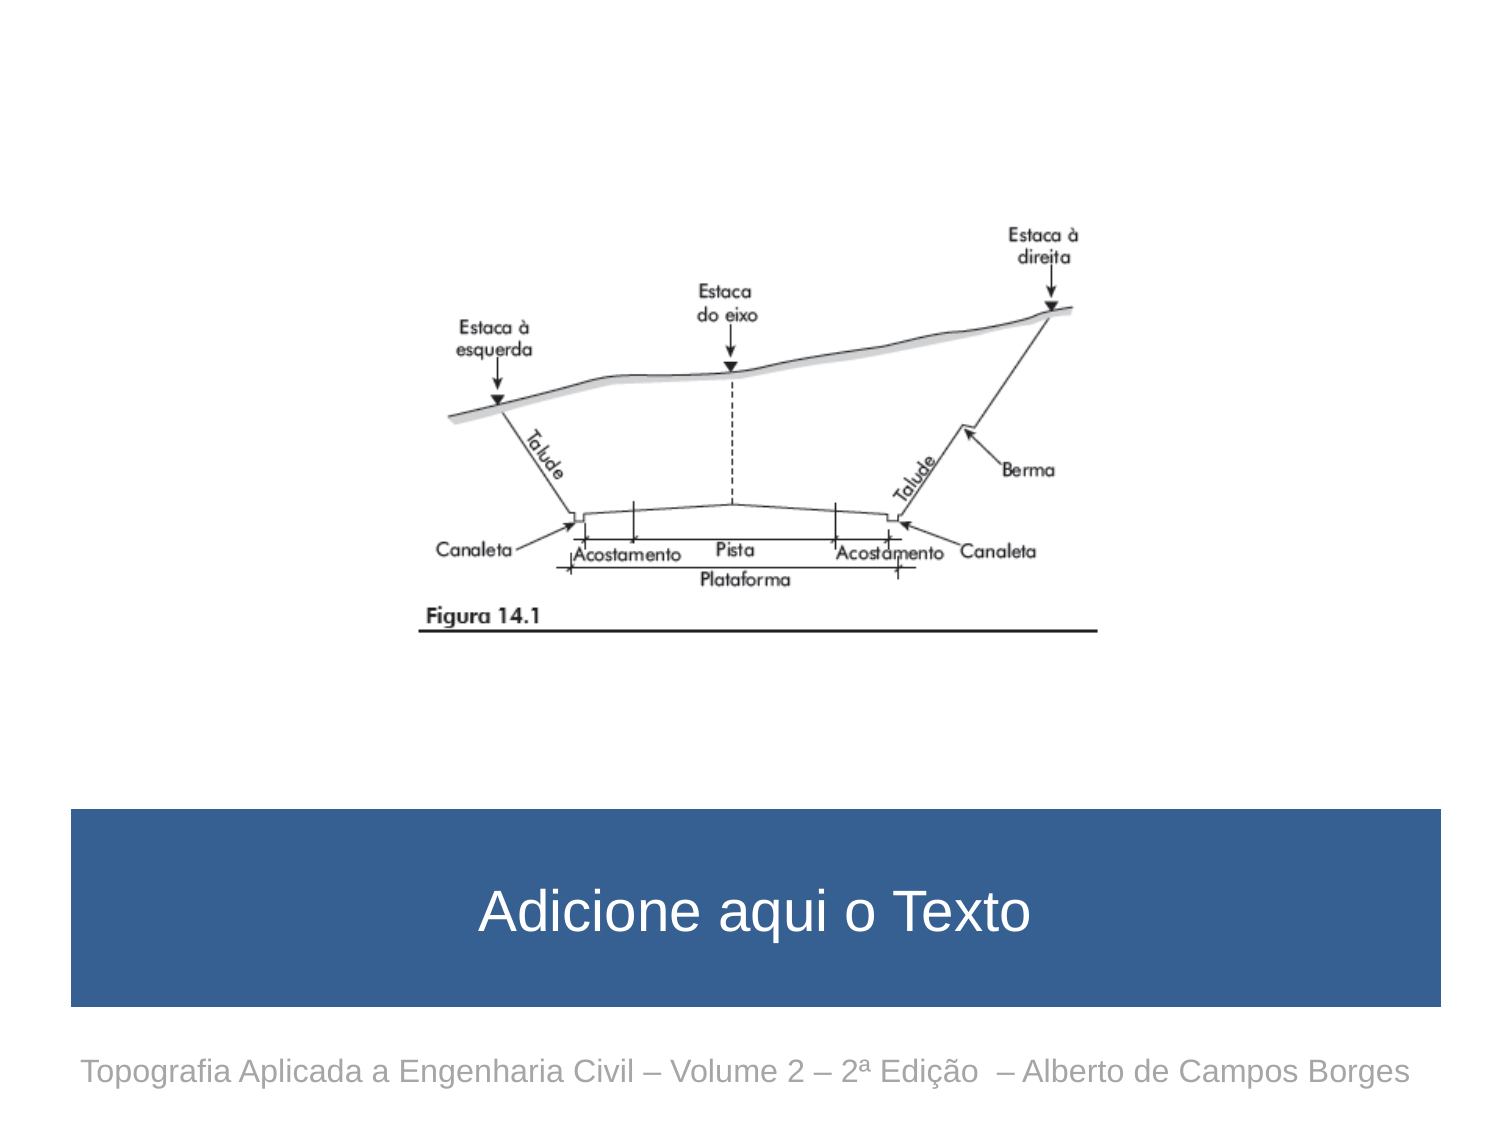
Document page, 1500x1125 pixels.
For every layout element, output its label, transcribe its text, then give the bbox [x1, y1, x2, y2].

footer Topografia Aplicada a Engenharia Civil – Volume 2 – 2ª Edição – Alberto de Campos Borges [0, 1042, 1500, 1103]
picture [375, 195, 1137, 647]
text_box Adicione aqui o Texto [70, 808, 1442, 1008]
